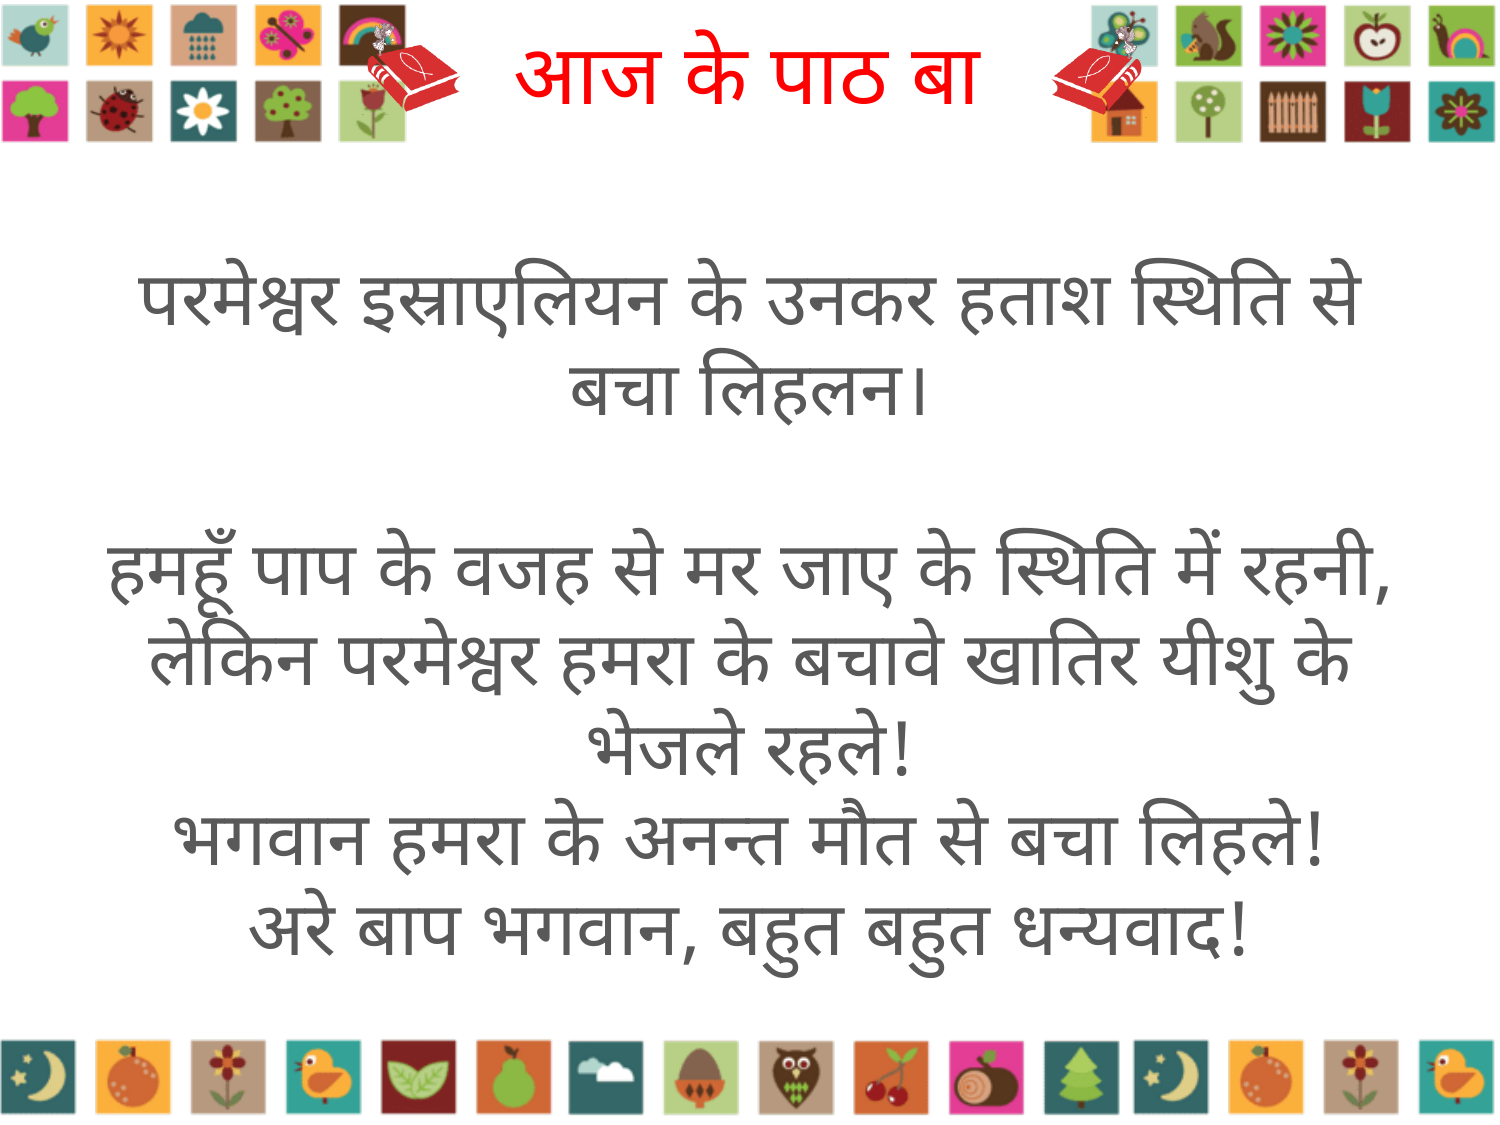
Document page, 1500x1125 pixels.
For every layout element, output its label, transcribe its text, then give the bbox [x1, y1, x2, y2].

text_box आज के पाठ बा [425, 13, 1077, 129]
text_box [0, 1028, 1500, 1118]
picture [1019, 3, 1500, 150]
picture [0, 3, 492, 150]
text_box परमेश्वर इस्राएलियन के उनकर हताश स्थिति से बचा लिहलन। हमहूँ पाप के वजह से मर जाए के स्थिति में रहनी, लेकिन परमेश्वर हमरा के बचावे खातिर यीशु के भेजले रहले! भगवान हमरा के अनन्त मौत से बचा लिहले! अरे बाप भगवान, बहुत बहुत धन्यवाद! [76, 243, 1424, 979]
